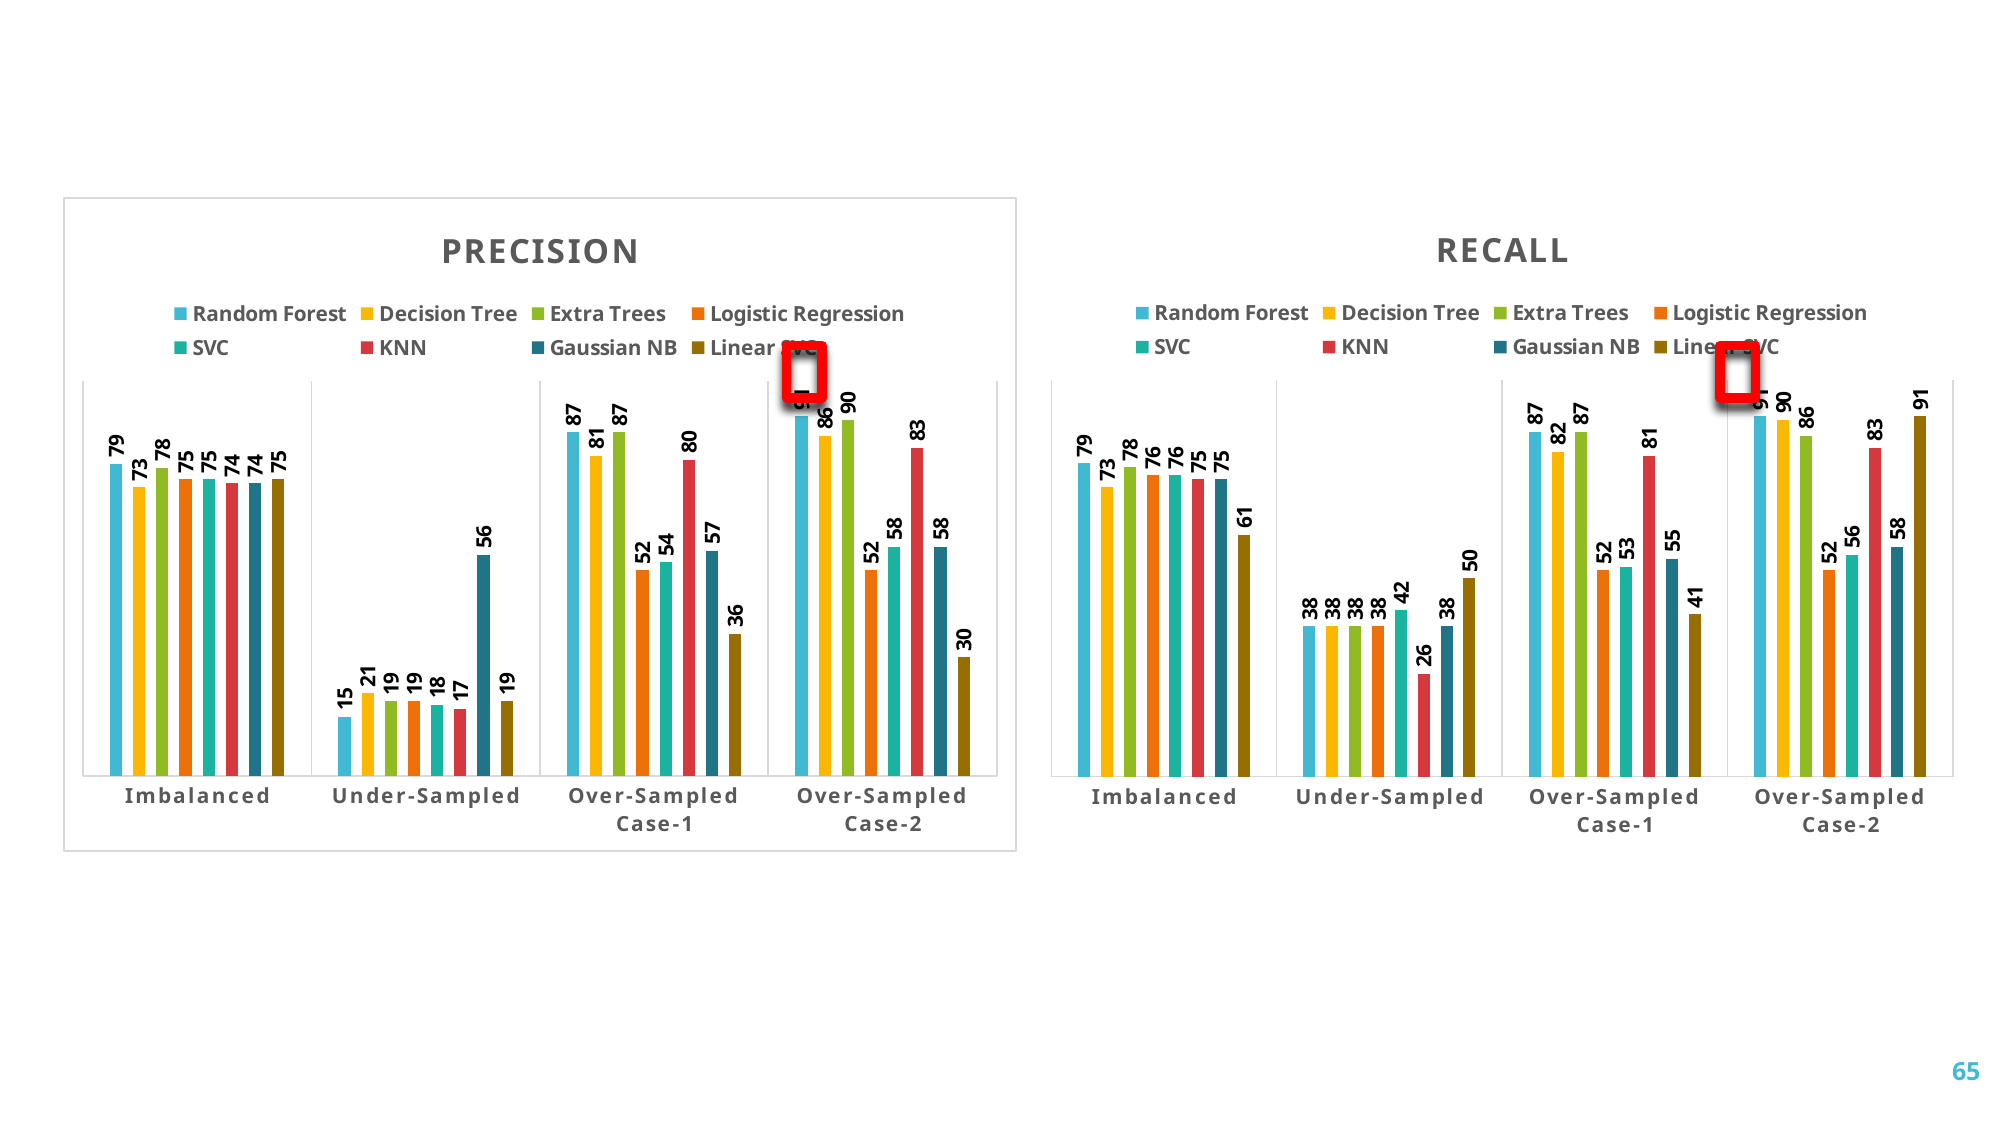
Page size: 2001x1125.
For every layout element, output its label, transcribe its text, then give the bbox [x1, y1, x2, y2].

chart [1032, 197, 1972, 853]
chart [62, 197, 1017, 853]
slide_number 65 [1744, 1042, 1996, 1103]
